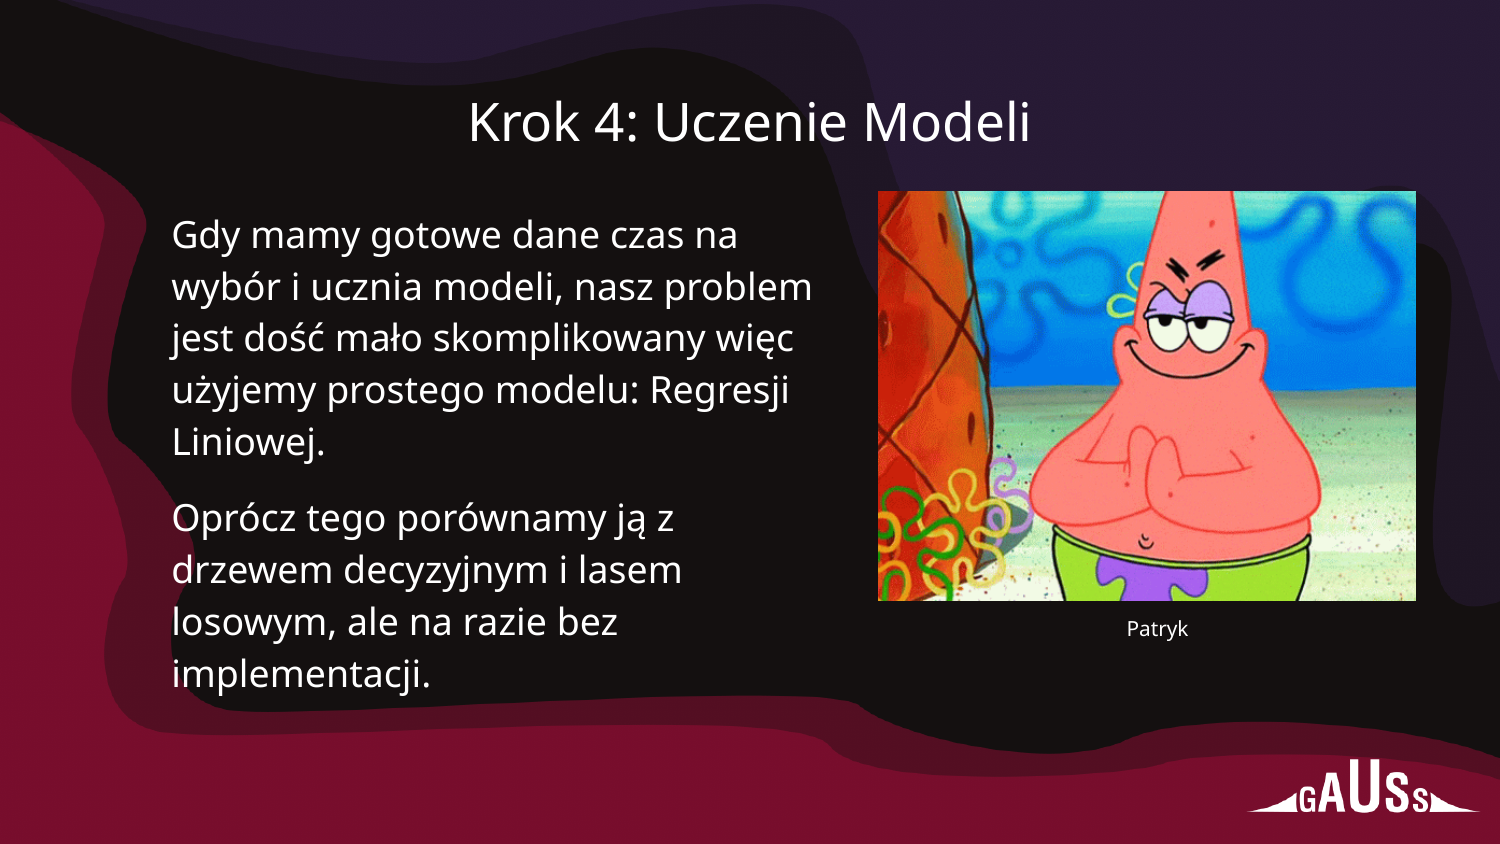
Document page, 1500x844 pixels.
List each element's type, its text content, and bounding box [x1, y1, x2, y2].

list Gdy mamy gotowe dane czas na wybór i ucznia modeli, nasz problem jest dość mało skomplikowany więc użyjemy prostego modelu: Regresji Liniowej. Oprócz tego porównamy ją z drzewem decyzyjnym i lasem losowym, ale na razie bez implementacji. [156, 189, 854, 750]
title Krok 4: Uczenie Modeli [51, 72, 1449, 167]
text_box Patryk [1077, 609, 1238, 648]
picture [0, 0, 1500, 844]
